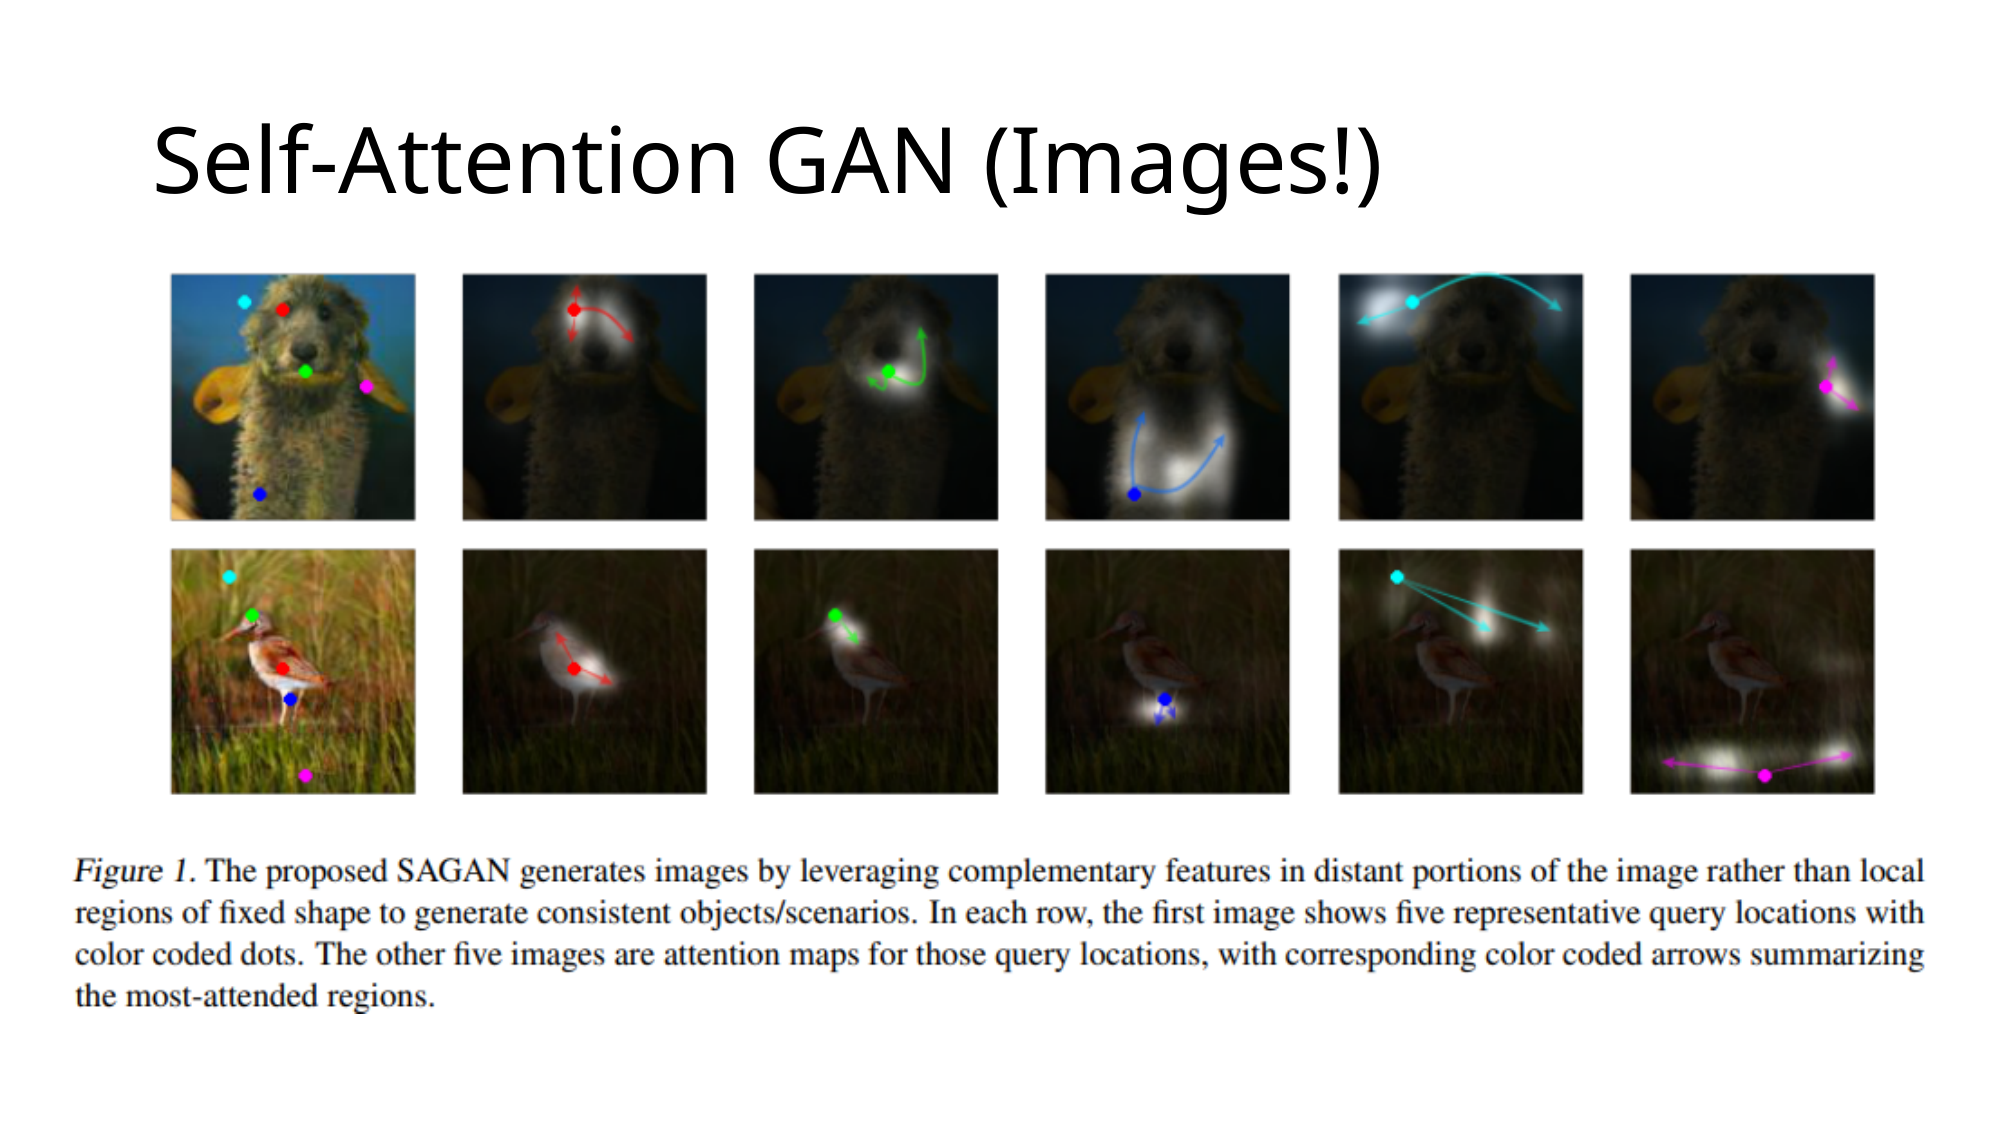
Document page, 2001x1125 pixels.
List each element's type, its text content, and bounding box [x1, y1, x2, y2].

picture [69, 250, 1930, 1014]
title Self-Attention GAN (Images!) [137, 55, 1863, 250]
